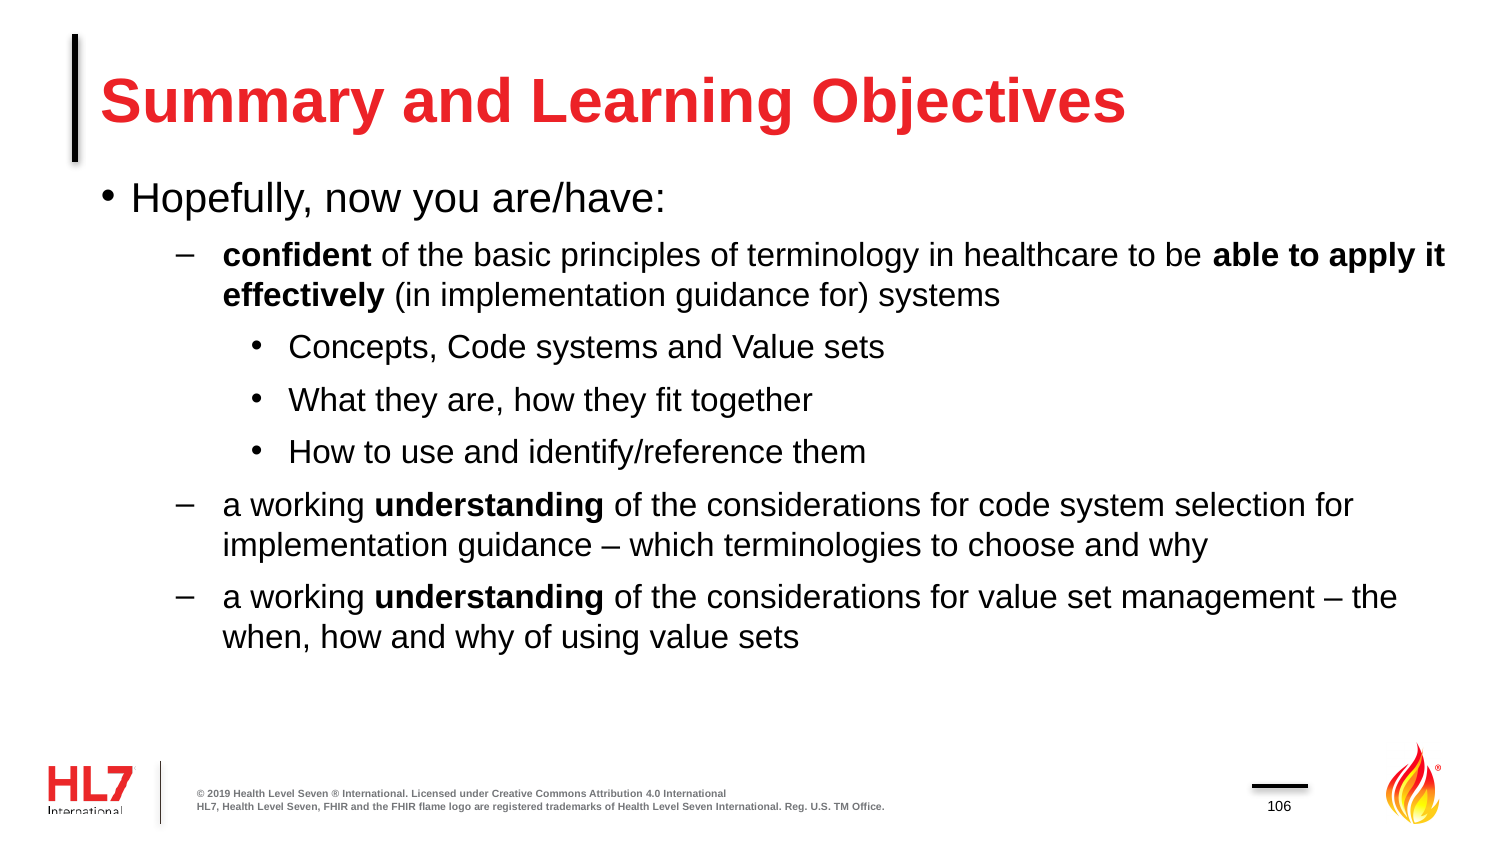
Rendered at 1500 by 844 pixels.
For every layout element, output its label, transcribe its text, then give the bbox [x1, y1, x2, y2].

picture [1386, 742, 1441, 824]
title Summary and Learning Objectives [100, 33, 1451, 163]
footer © 2019 Health Level Seven ® International. Licensed under Creative Commons Attribution 4.0 International HL7, Health Level Seven, FHIR and the FHIR flame logo are registered trademarks of Health Level Seven International. Reg. U.S. TM Office. [196, 786, 941, 813]
slide_number 106 [1257, 788, 1302, 815]
list Hopefully, now you are/have: confident of the basic principles of terminology in healthcare to be able to apply it effectively (in implementation guidance for) systems Concepts, Code systems and Value sets What they are, how they fit together How to use and identify/reference them a working understanding of the considerations for code system selection for implementation guidance – which terminologies to choose and why a working understanding of the considerations for value set management – the when, how and why of using value sets [100, 170, 1451, 740]
